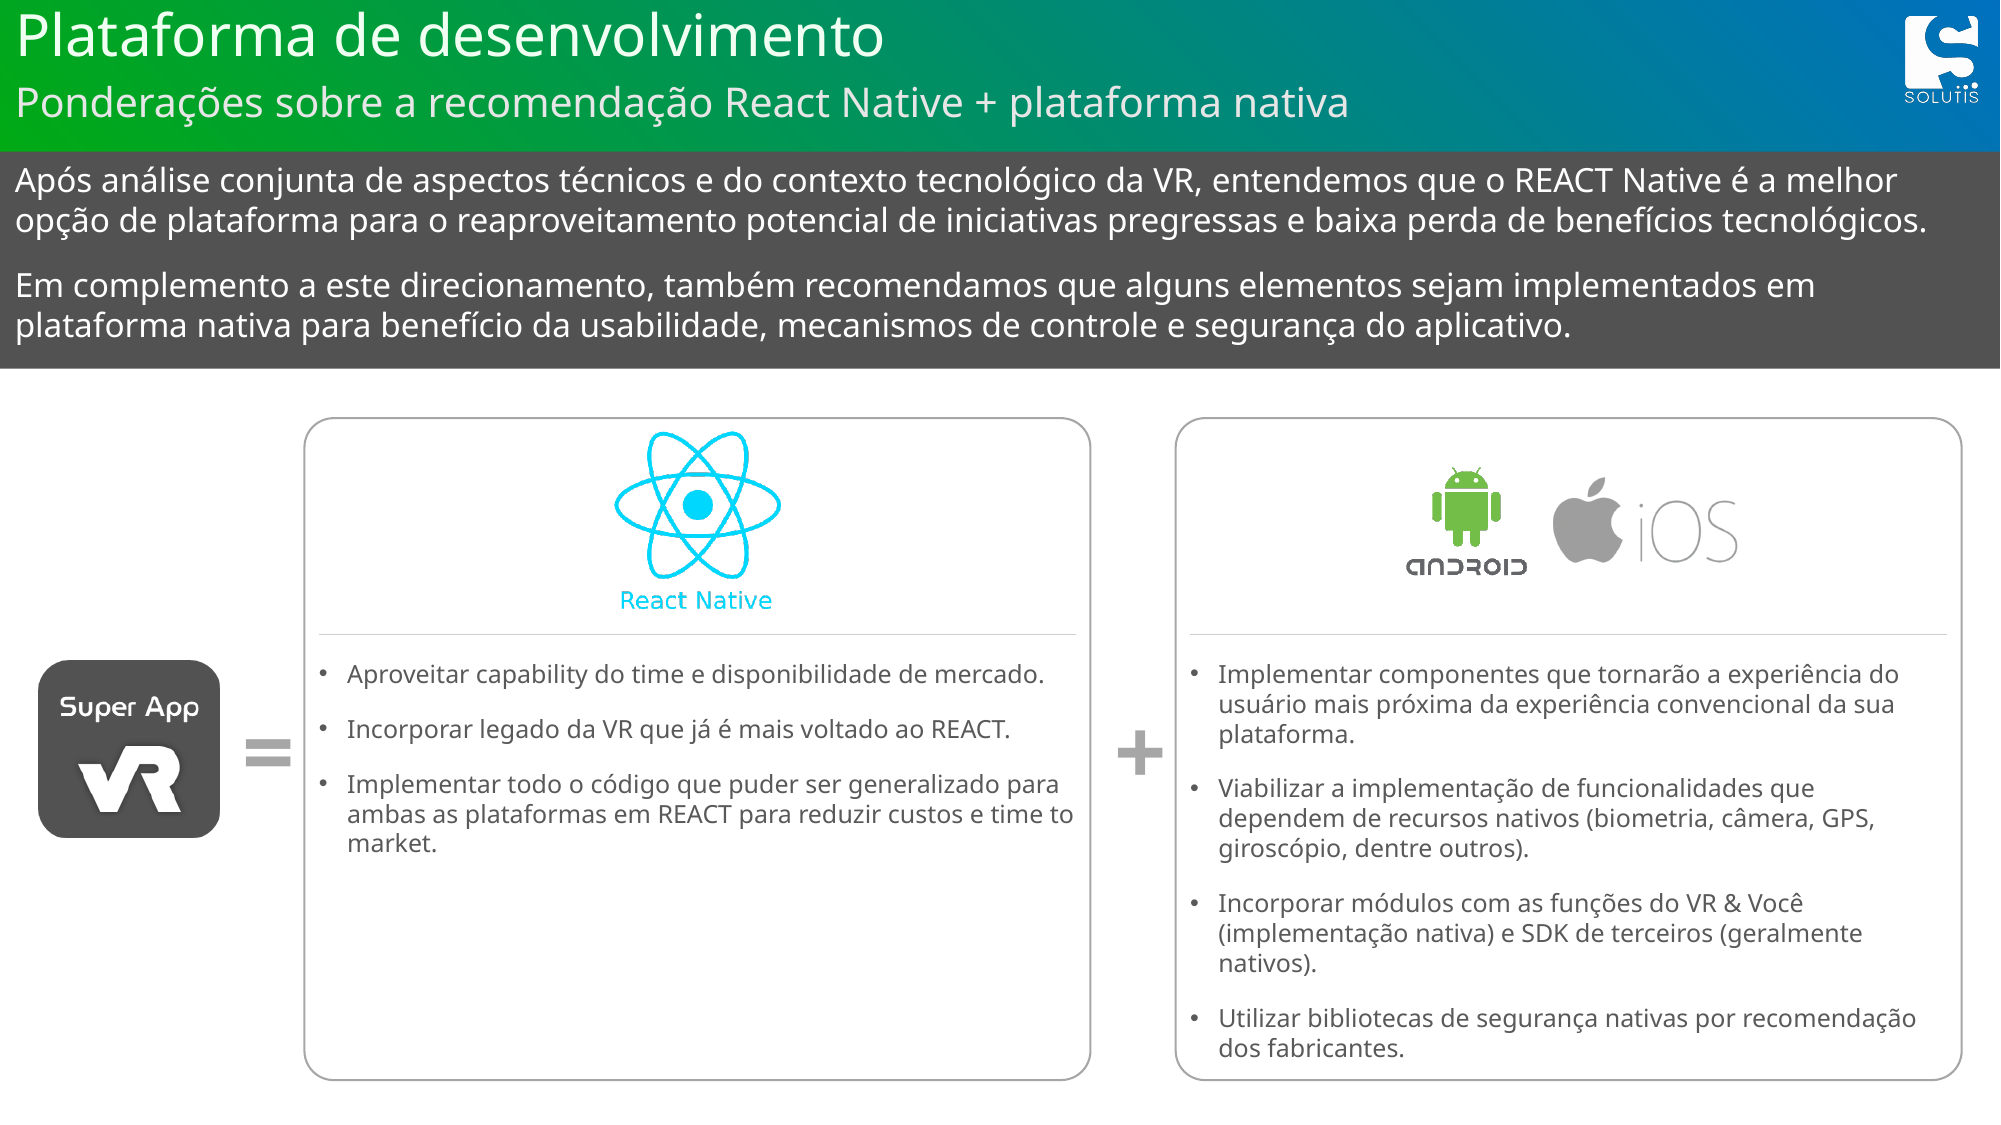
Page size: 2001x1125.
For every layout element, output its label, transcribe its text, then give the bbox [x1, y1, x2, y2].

picture [1854, 0, 2000, 146]
title Plataforma de desenvolvimento [0, 0, 1500, 75]
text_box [38, 418, 1962, 1081]
text_box Após análise conjunta de aspectos técnicos e do contexto tecnológico da VR, entendemos que o REACT Native é a melhor opção de plataforma para o reaproveitamento potencial de iniciativas pregressas e baixa perda de benefícios tecnológicos. Em complemento a este direcionamento, também recomendamos que alguns elementos sejam implementados em plataforma nativa para benefício da usabilidade, mecanismos de controle e segurança do aplicativo. [0, 151, 2000, 369]
subtitle Ponderações sobre a recomendação React Native + plataforma nativa [0, 75, 1500, 135]
